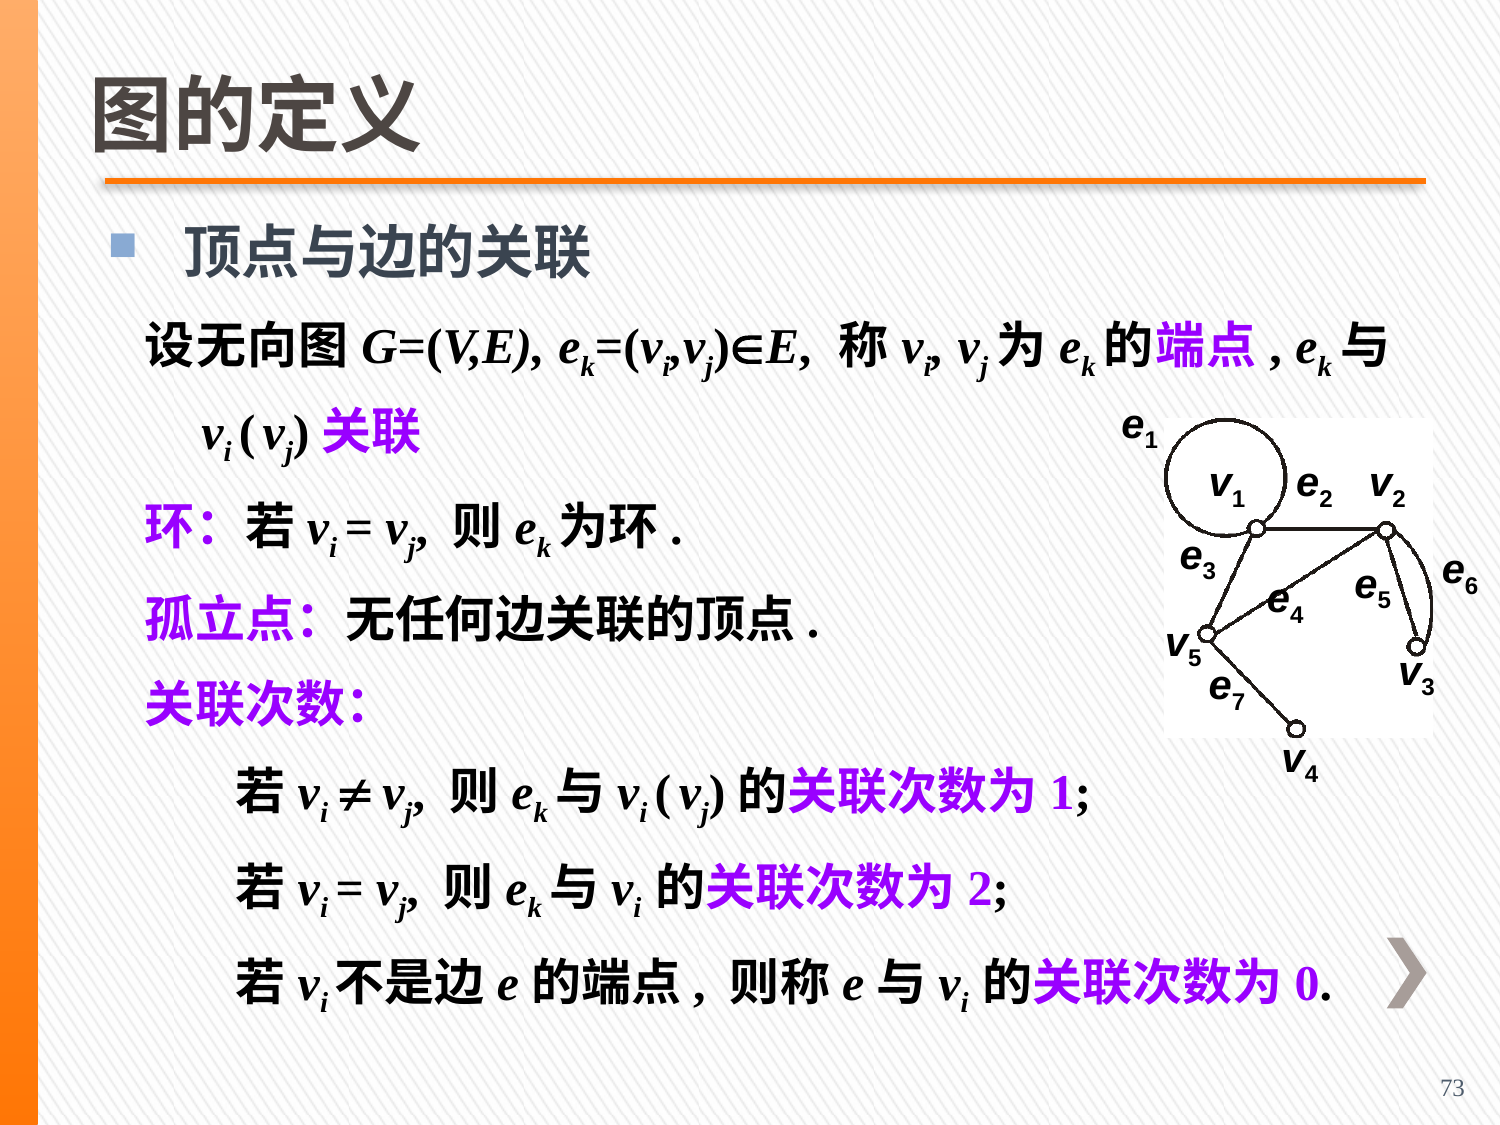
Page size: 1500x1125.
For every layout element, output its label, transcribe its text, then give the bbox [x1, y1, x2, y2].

list 设无向图G=(V,E), ek=(vi,vj)E, 称vi, vj为ek的端点, ek与vi ( vj)关联 环：若vi = vj, 则ek为环. 孤立点：无任何边关联的顶点. 关联次数： 若vi  vj, 则ek与vi ( vj)的关联次数为1; 若vi = vj, 则ek与vi 的关联次数为2; 若vi不是边e的端点, 则称e与vi 的关联次数为0. [129, 289, 1418, 1052]
text_box 顶点与边的关联 [92, 208, 699, 293]
text_box 图的定义 [74, 54, 1425, 173]
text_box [1106, 389, 1500, 789]
slide_number 73 [1425, 1056, 1488, 1117]
text_box [0, 281, 37, 285]
